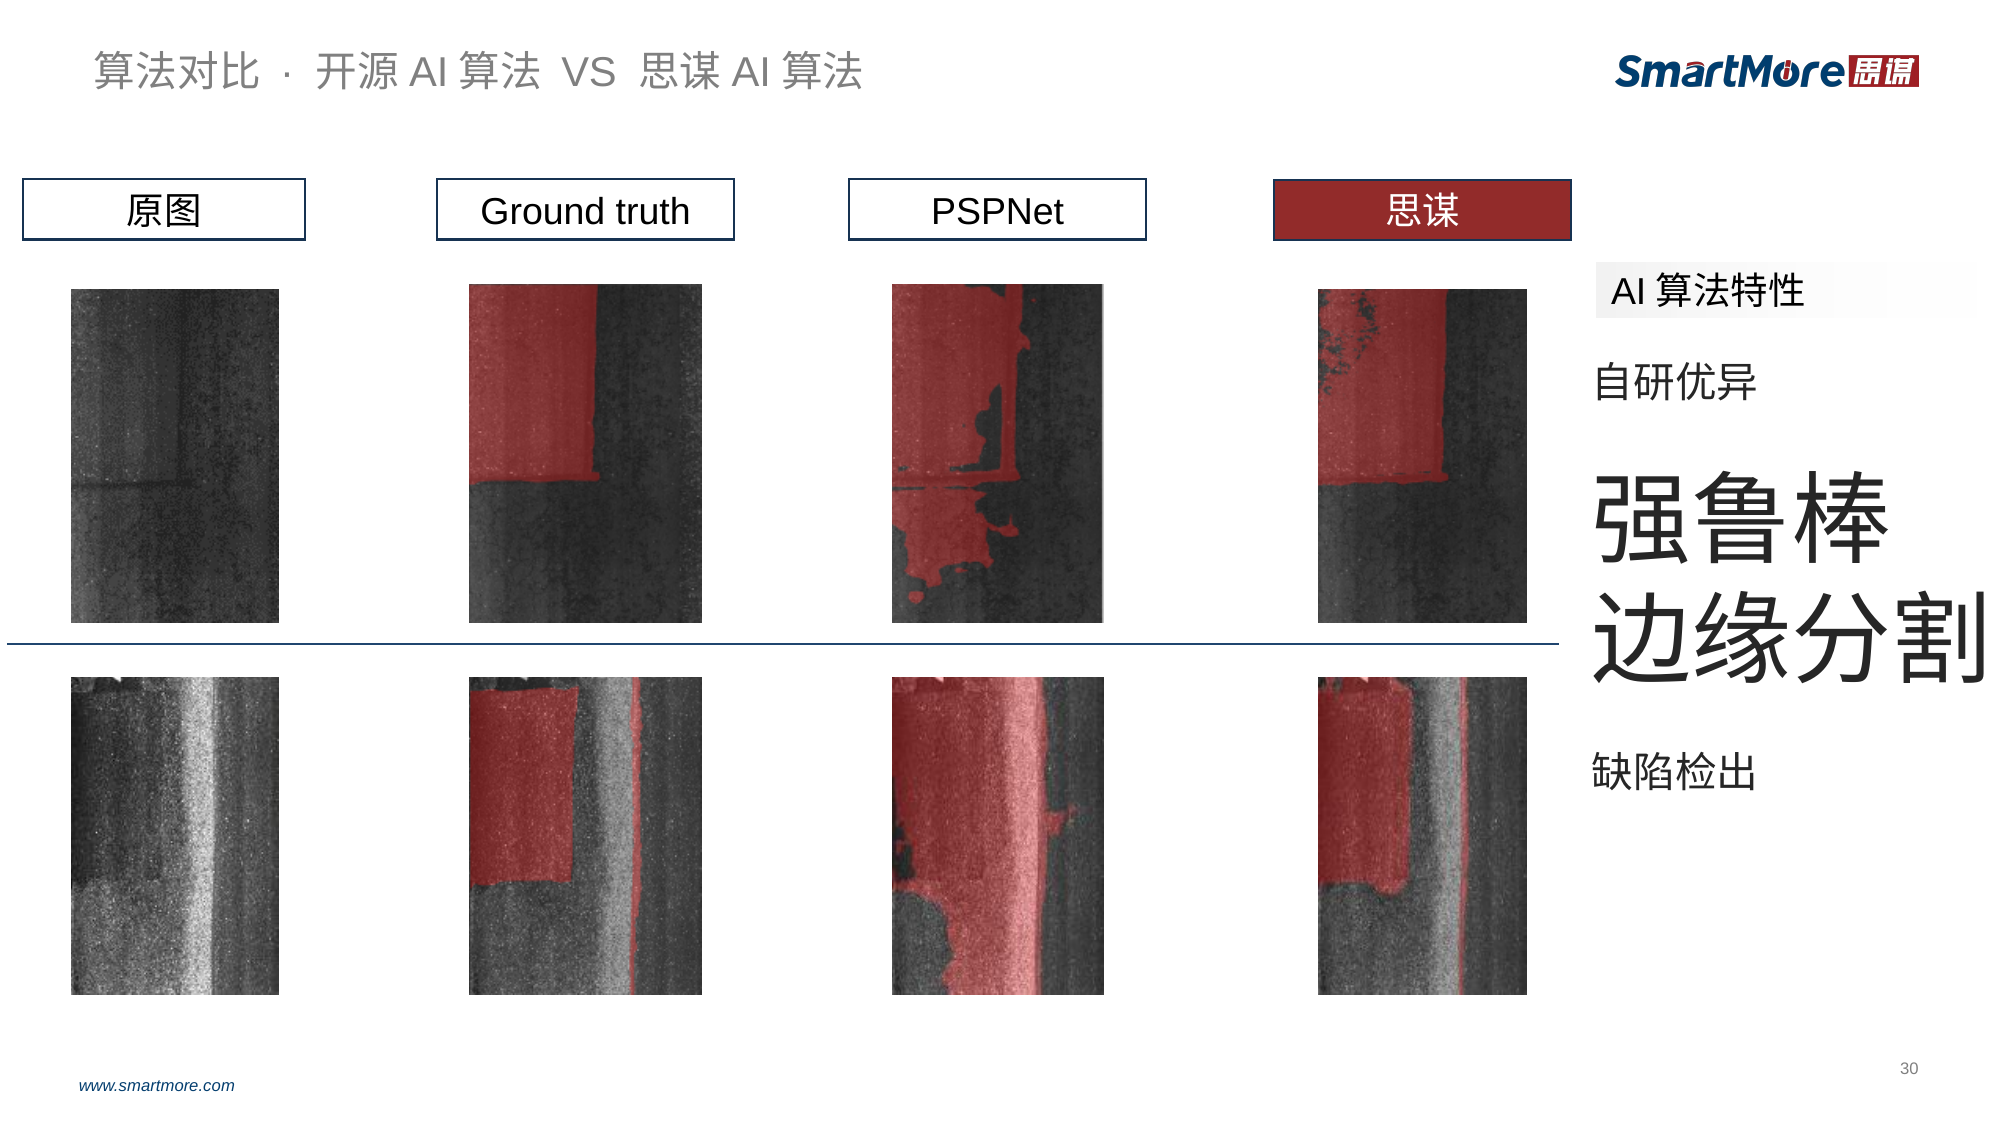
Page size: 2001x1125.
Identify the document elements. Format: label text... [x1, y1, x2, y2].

text_box AI算法特性 [1595, 262, 1991, 318]
text_box Ground truth [436, 178, 735, 241]
text_box 自研优异 强鲁棒 边缘分割 缺陷检出 [1576, 348, 2000, 804]
picture [892, 284, 1104, 623]
picture [1615, 55, 1919, 87]
text_box PSPNet [848, 178, 1147, 241]
text_box 思谋 [1273, 179, 1572, 241]
text_box 算法对比 · 开源AI算法 VS 思谋AI算法 [79, 37, 1615, 102]
picture [71, 677, 279, 995]
text_box 原图 [22, 178, 306, 241]
picture [1318, 289, 1527, 624]
picture [469, 284, 702, 623]
picture [71, 289, 279, 624]
picture [892, 677, 1104, 995]
picture [469, 677, 702, 995]
picture [1318, 677, 1527, 995]
